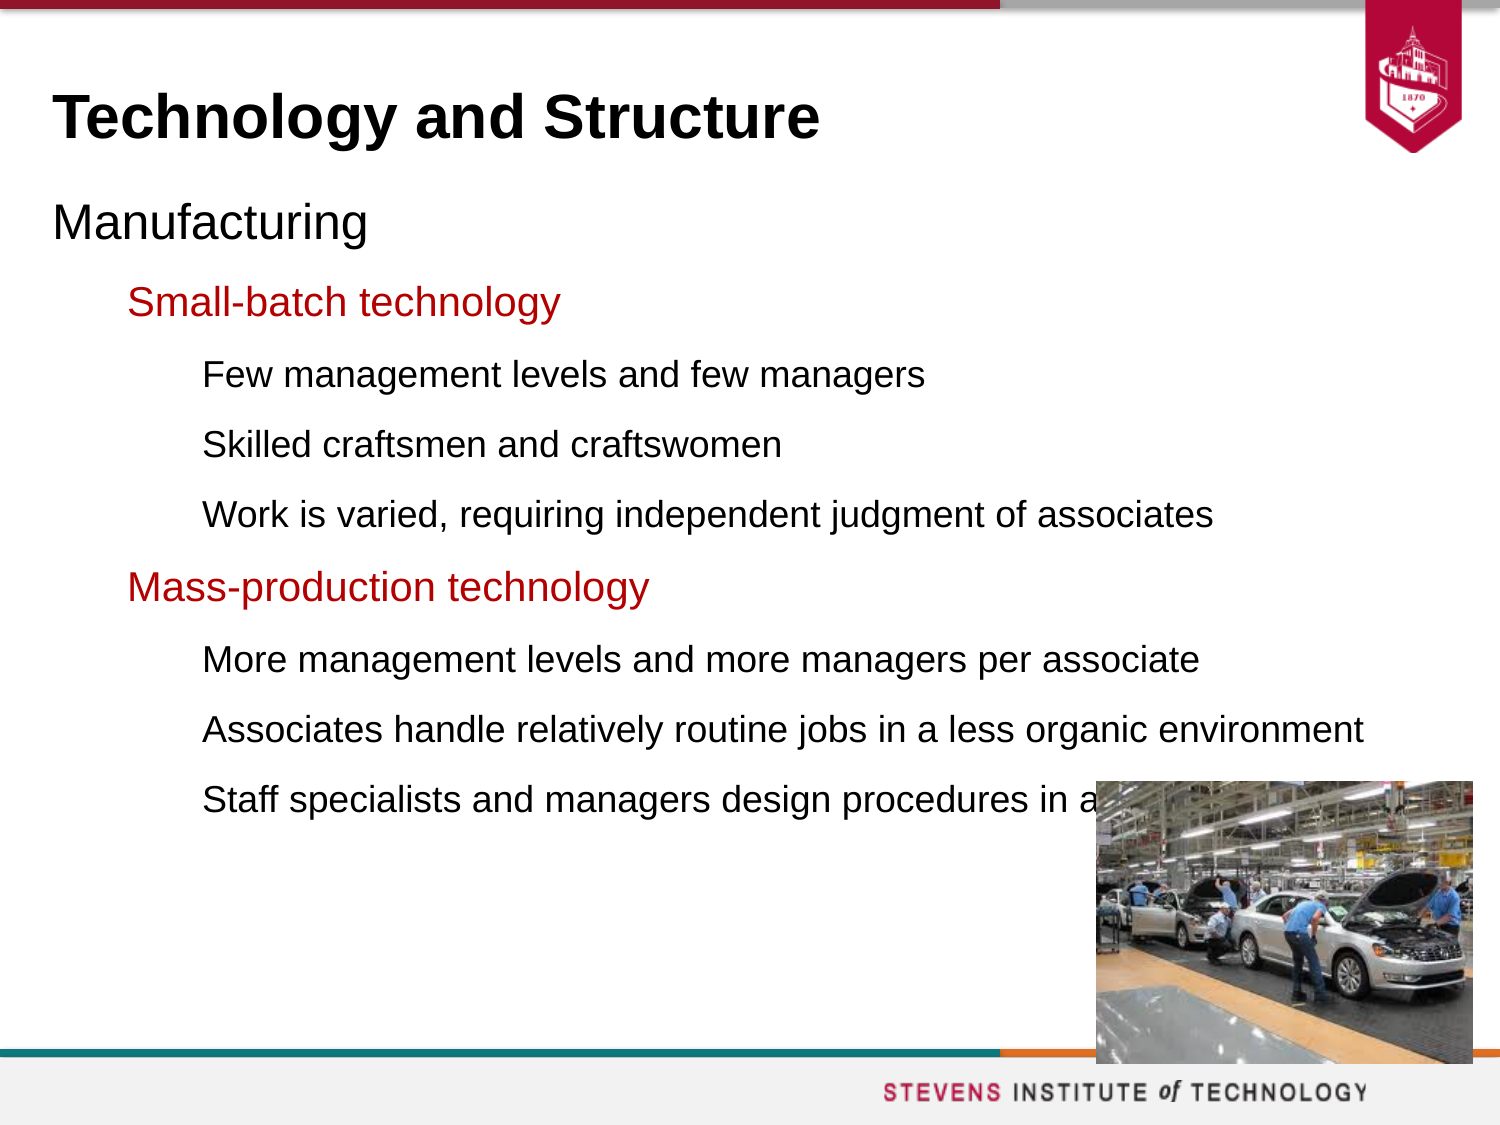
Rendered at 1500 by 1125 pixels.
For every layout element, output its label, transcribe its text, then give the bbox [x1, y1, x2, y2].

picture [1095, 781, 1473, 1064]
title Technology and Structure [37, 68, 1236, 157]
list Manufacturing Small-batch technology Few management levels and few managers Skilled craftsmen and craftswomen Work is varied, requiring independent judgment of associates Mass-production technology More management levels and more managers per associate Associates handle relatively routine jobs in a less organic environment Staff specialists and managers design procedures in advance [37, 182, 1463, 1000]
